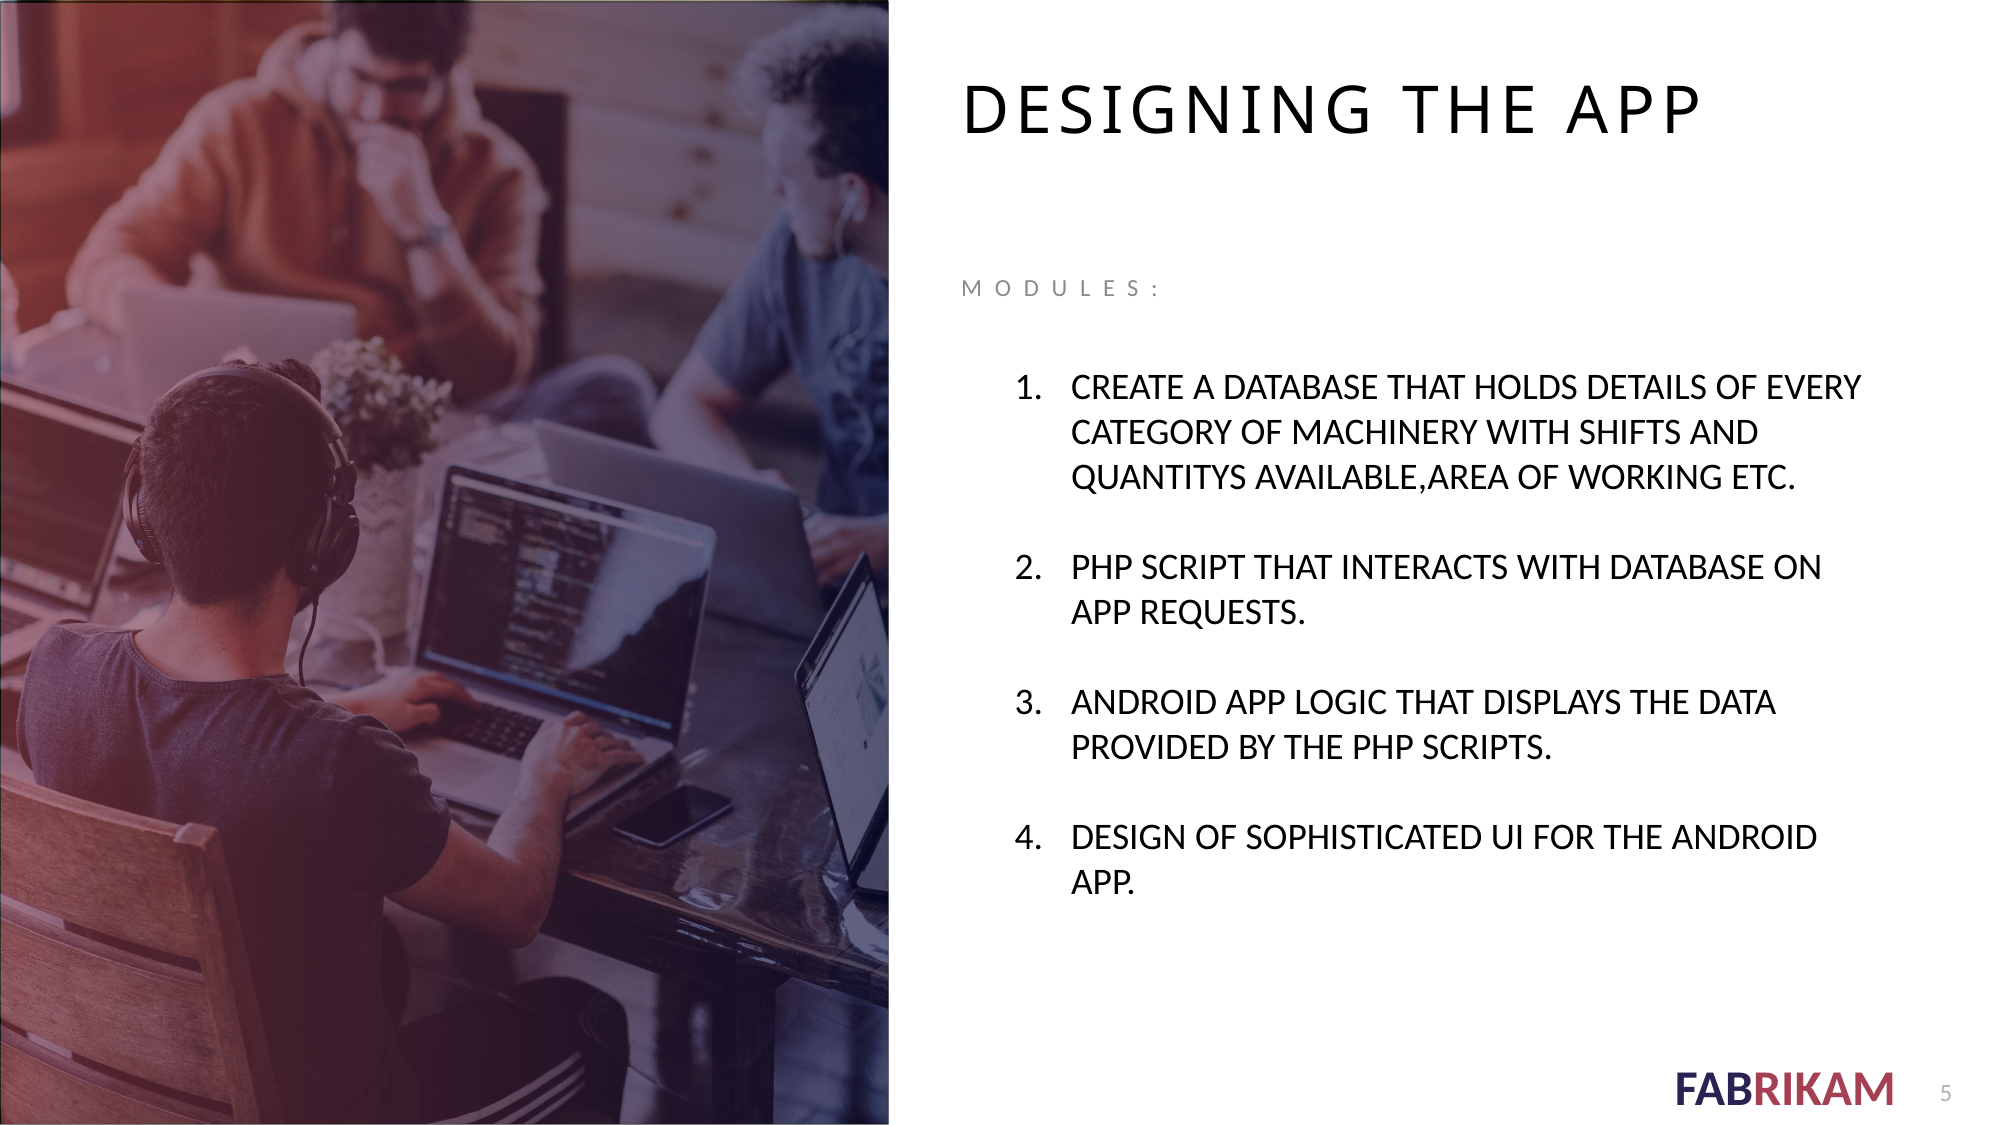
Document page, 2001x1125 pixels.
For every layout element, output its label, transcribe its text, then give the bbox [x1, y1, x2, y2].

picture [0, 0, 889, 1125]
list MODULES: [946, 248, 1938, 309]
slide_number 5 [1894, 1061, 1968, 1121]
title DESIGNING THE APP [946, 59, 1938, 154]
text_box CREATE A DATABASE THAT HOLDS DETAILS OF EVERY CATEGORY OF MACHINERY WITH SHIFTS AND QUANTITYS AVAILABLE,AREA OF WORKING ETC. PHP SCRIPT THAT INTERACTS WITH DATABASE ON APP REQUESTS. ANDROID APP LOGIC THAT DISPLAYS THE DATA PROVIDED BY THE PHP SCRIPTS. DESIGN OF SOPHISTICATED UI FOR THE ANDROID APP. [999, 354, 1889, 910]
